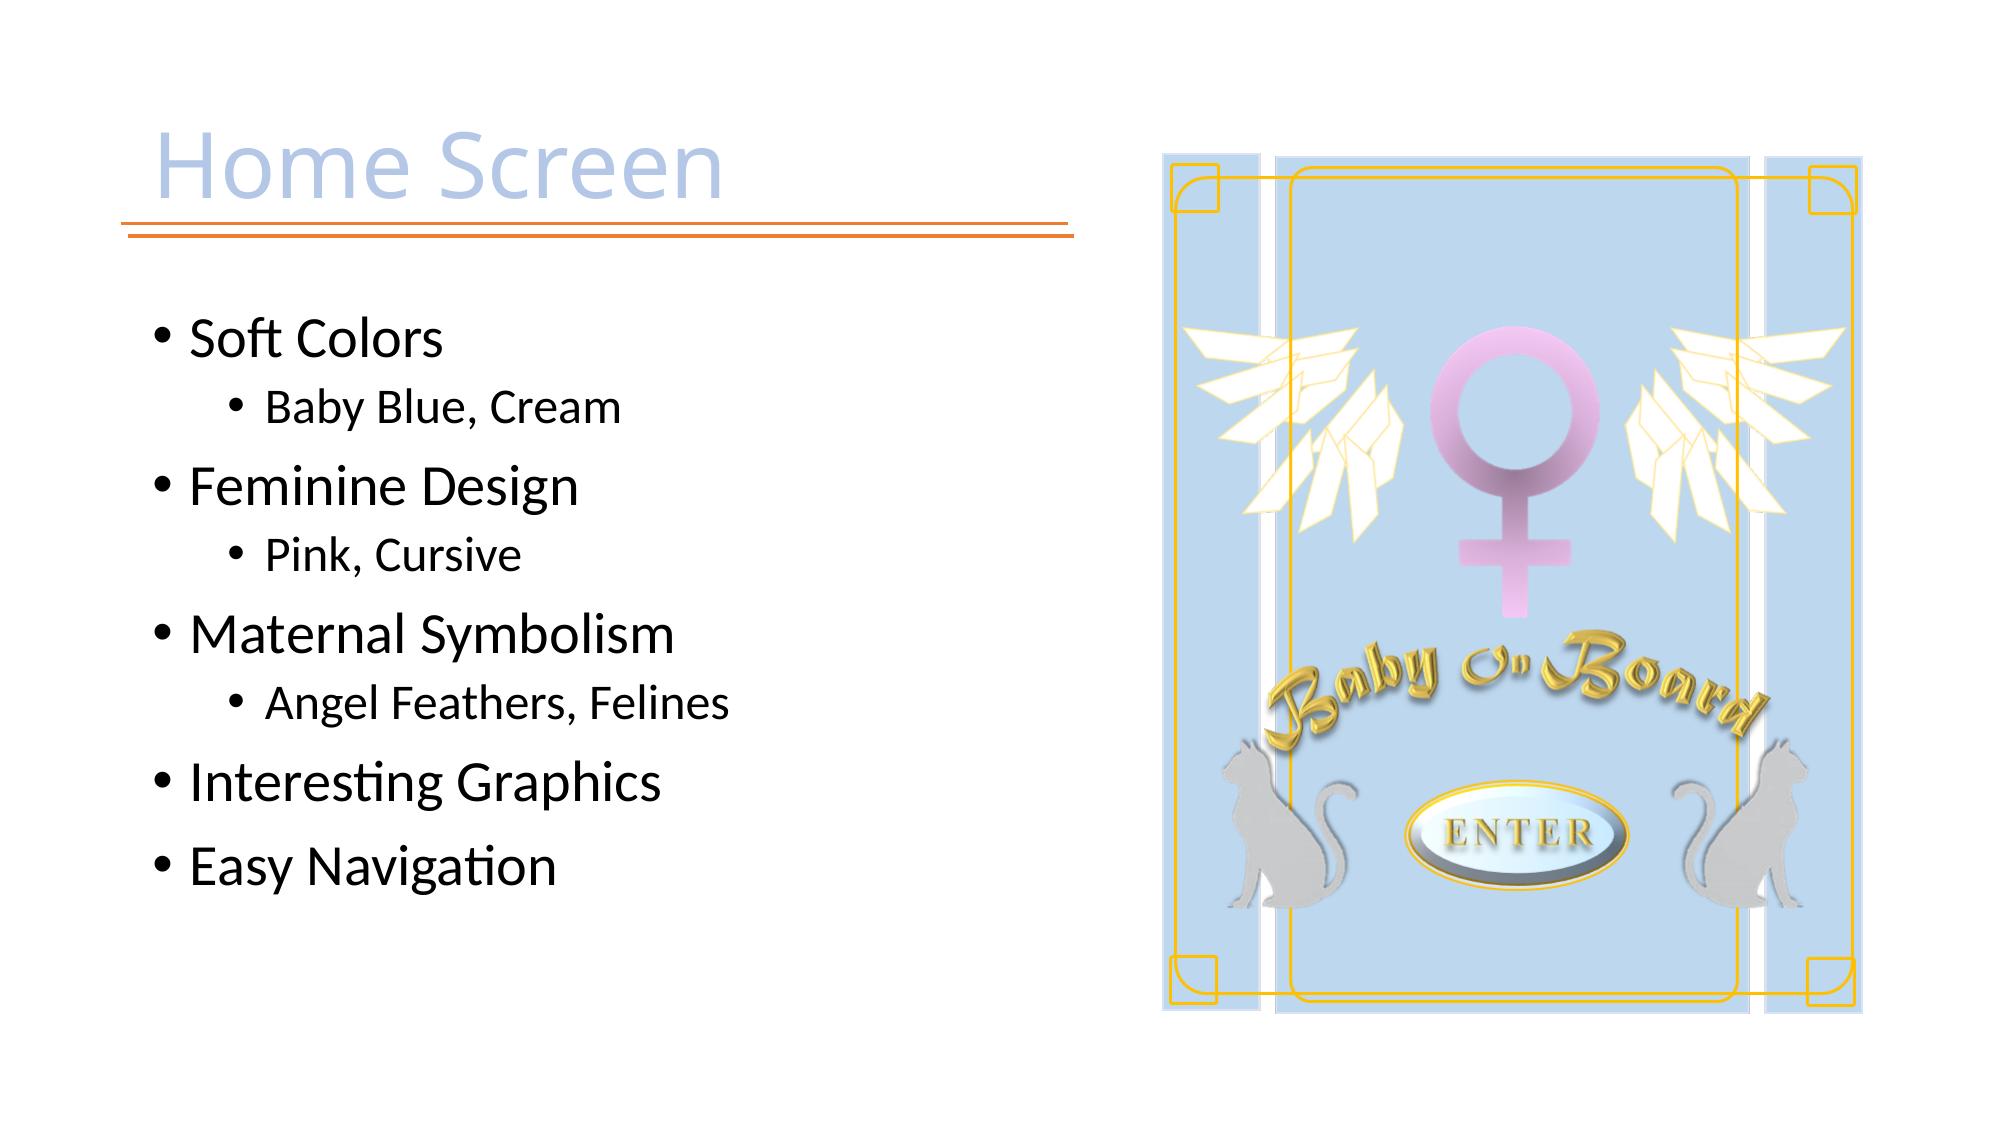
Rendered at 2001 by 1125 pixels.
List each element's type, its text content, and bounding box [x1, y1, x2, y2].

picture [1162, 153, 1863, 1014]
list Soft Colors Baby Blue, Cream Feminine Design Pink, Cursive Maternal Symbolism Angel Feathers, Felines Interesting Graphics Easy Navigation [137, 299, 1000, 1014]
title Home Screen [137, 59, 1863, 278]
